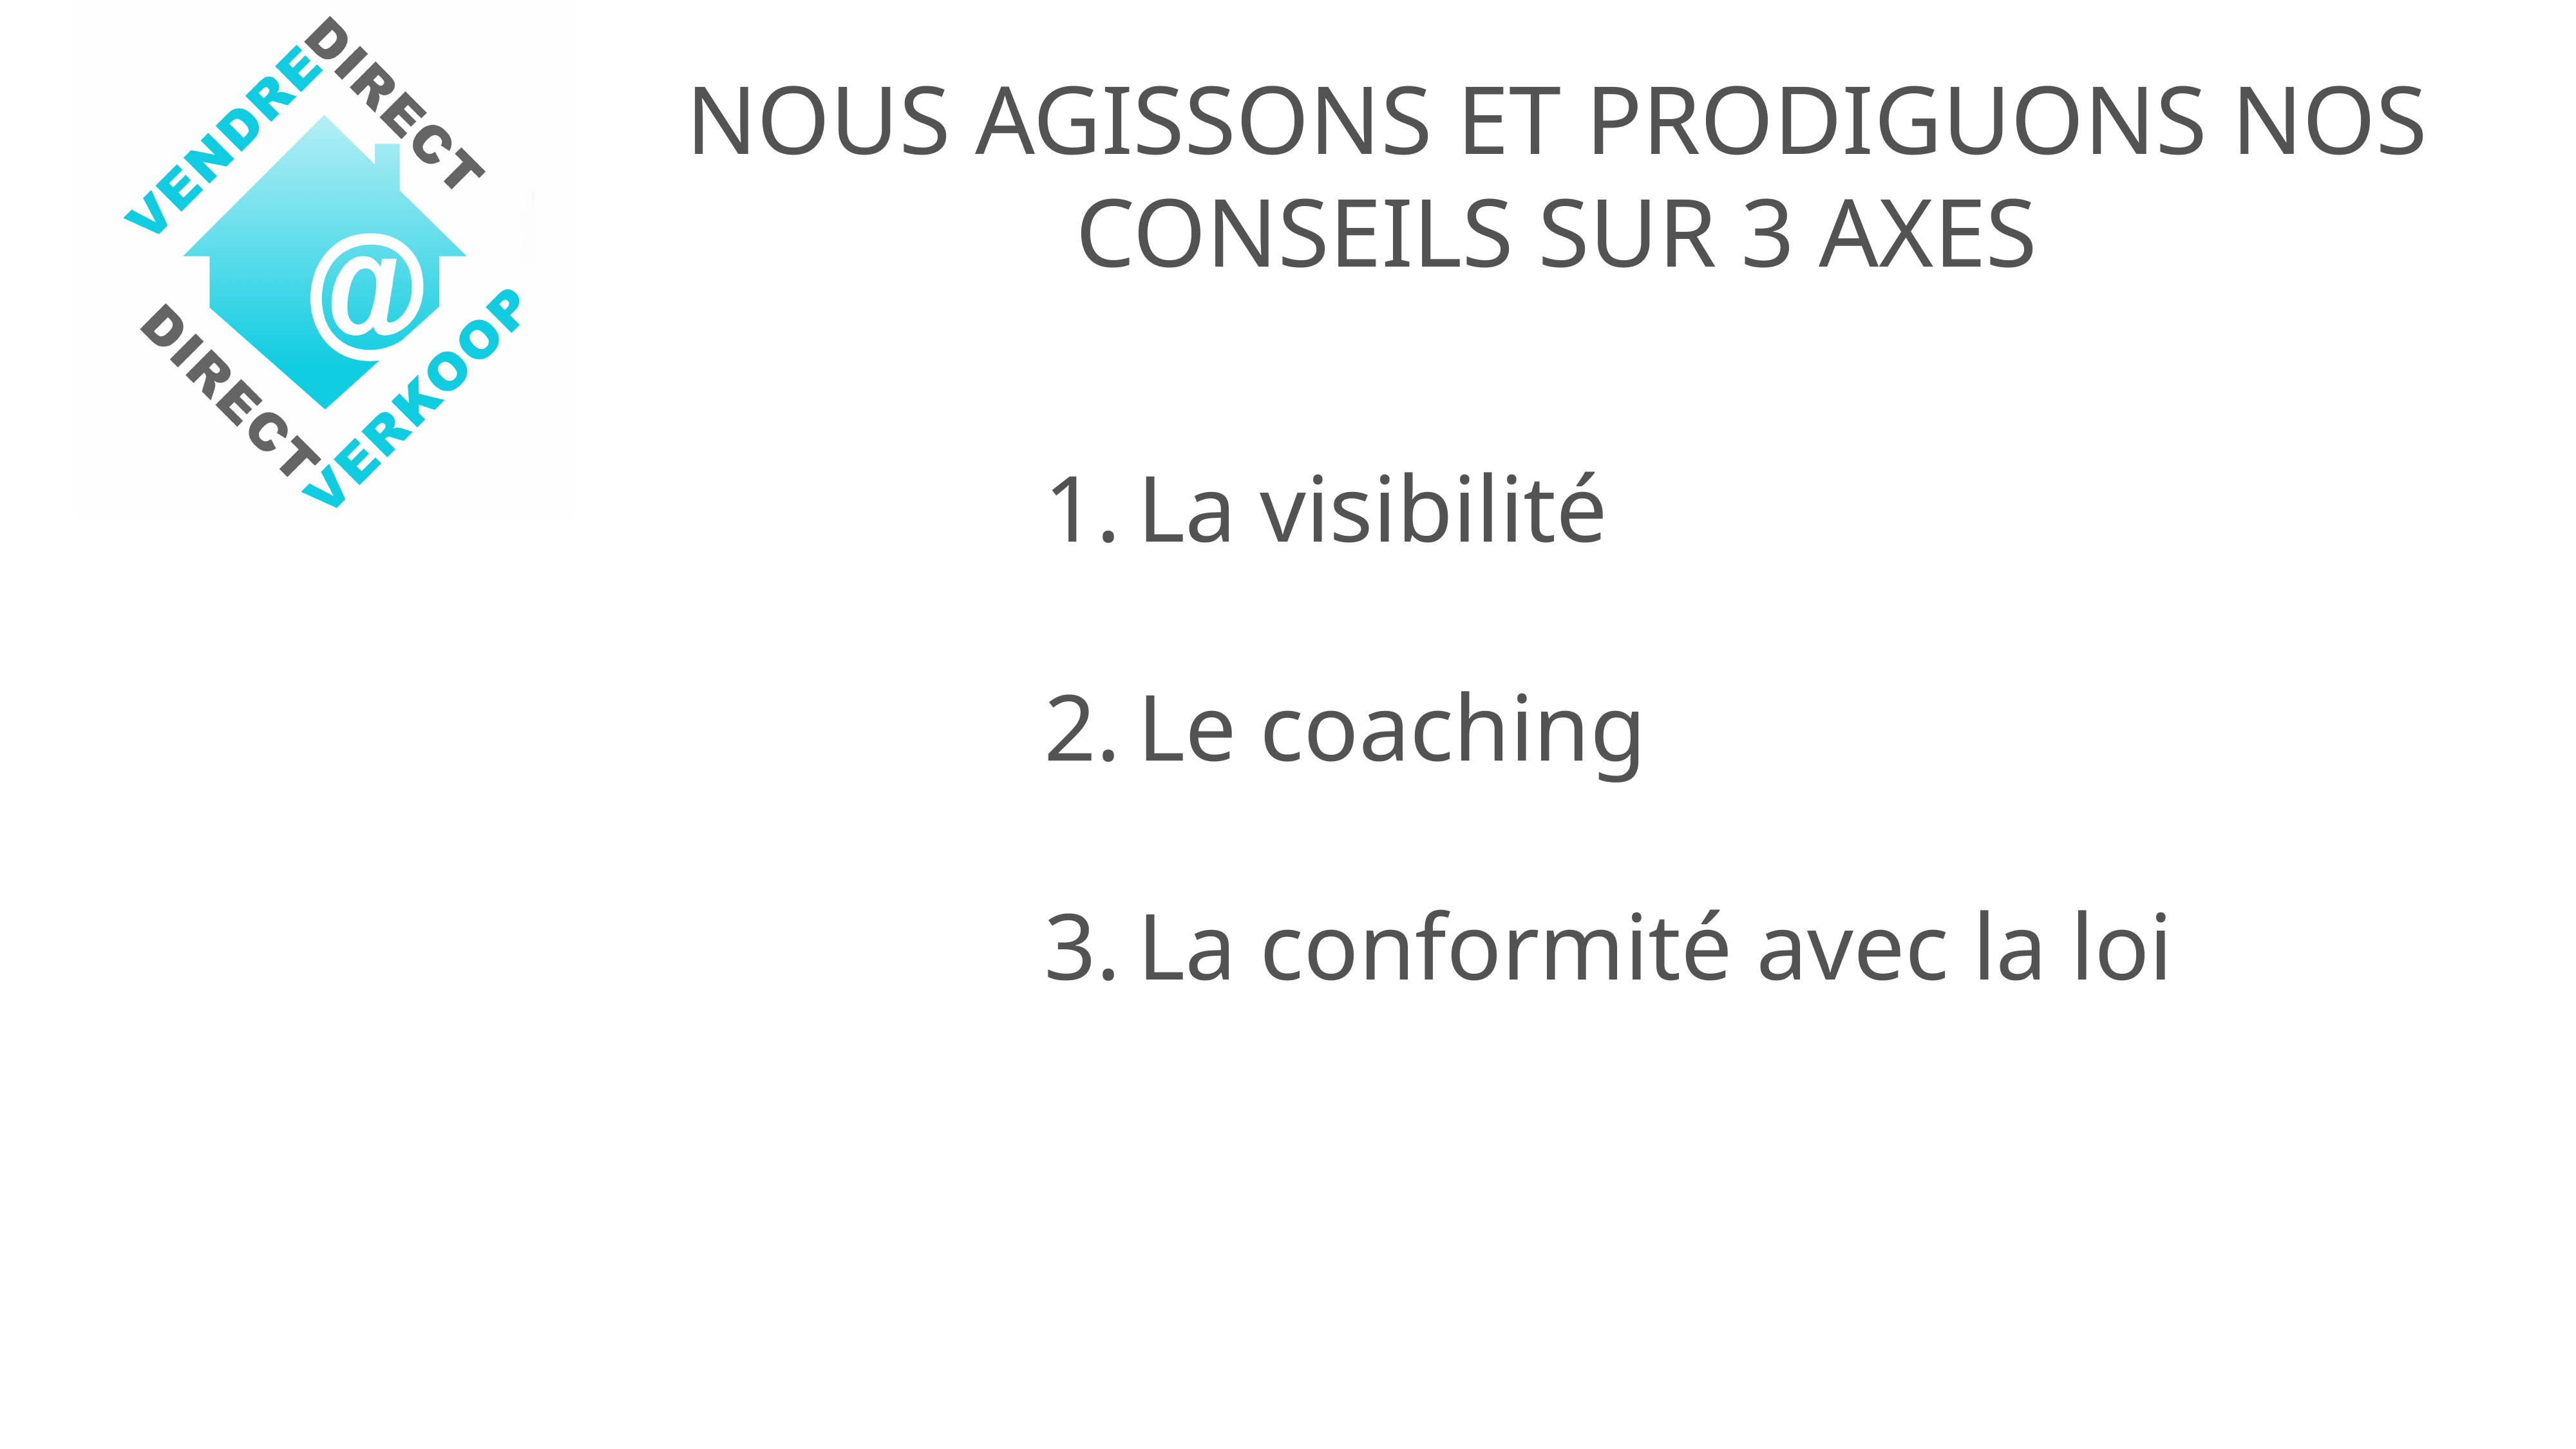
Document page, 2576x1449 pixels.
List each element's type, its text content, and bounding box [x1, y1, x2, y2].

text_box La visibilité Le coaching La conformité avec la loi [1036, 443, 2182, 1006]
text_box Nous agissons et prodiguons nos conseils sur 3 axes [645, 52, 2469, 294]
picture [75, 0, 575, 517]
